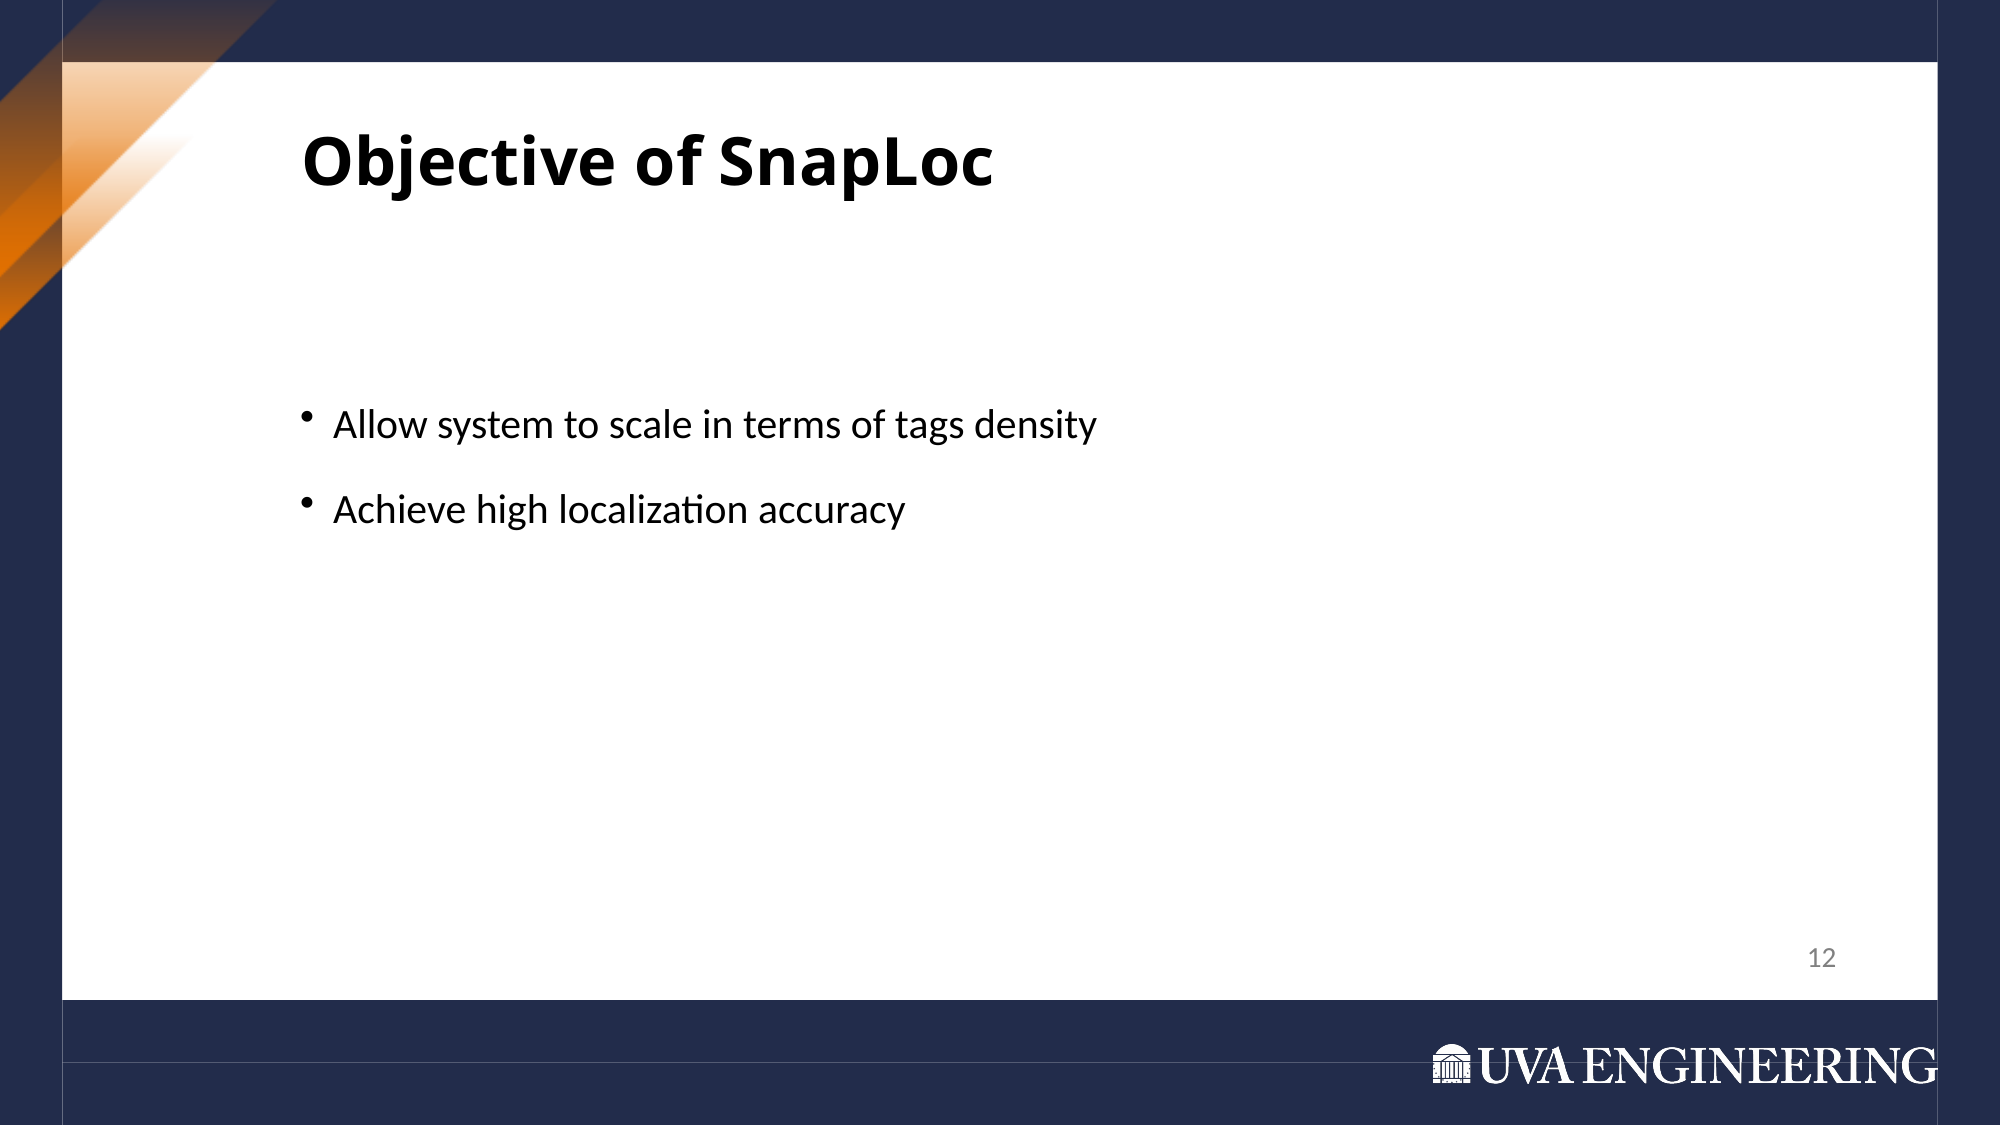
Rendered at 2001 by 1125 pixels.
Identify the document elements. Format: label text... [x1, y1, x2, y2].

text_box Allow system to scale in terms of tags density Achieve high localization accuracy [230, 364, 1770, 540]
text_box 12 [1799, 930, 1861, 981]
text_box Objective of SnapLoc [293, 120, 1906, 208]
picture [0, 0, 284, 338]
picture [1433, 1044, 1938, 1084]
